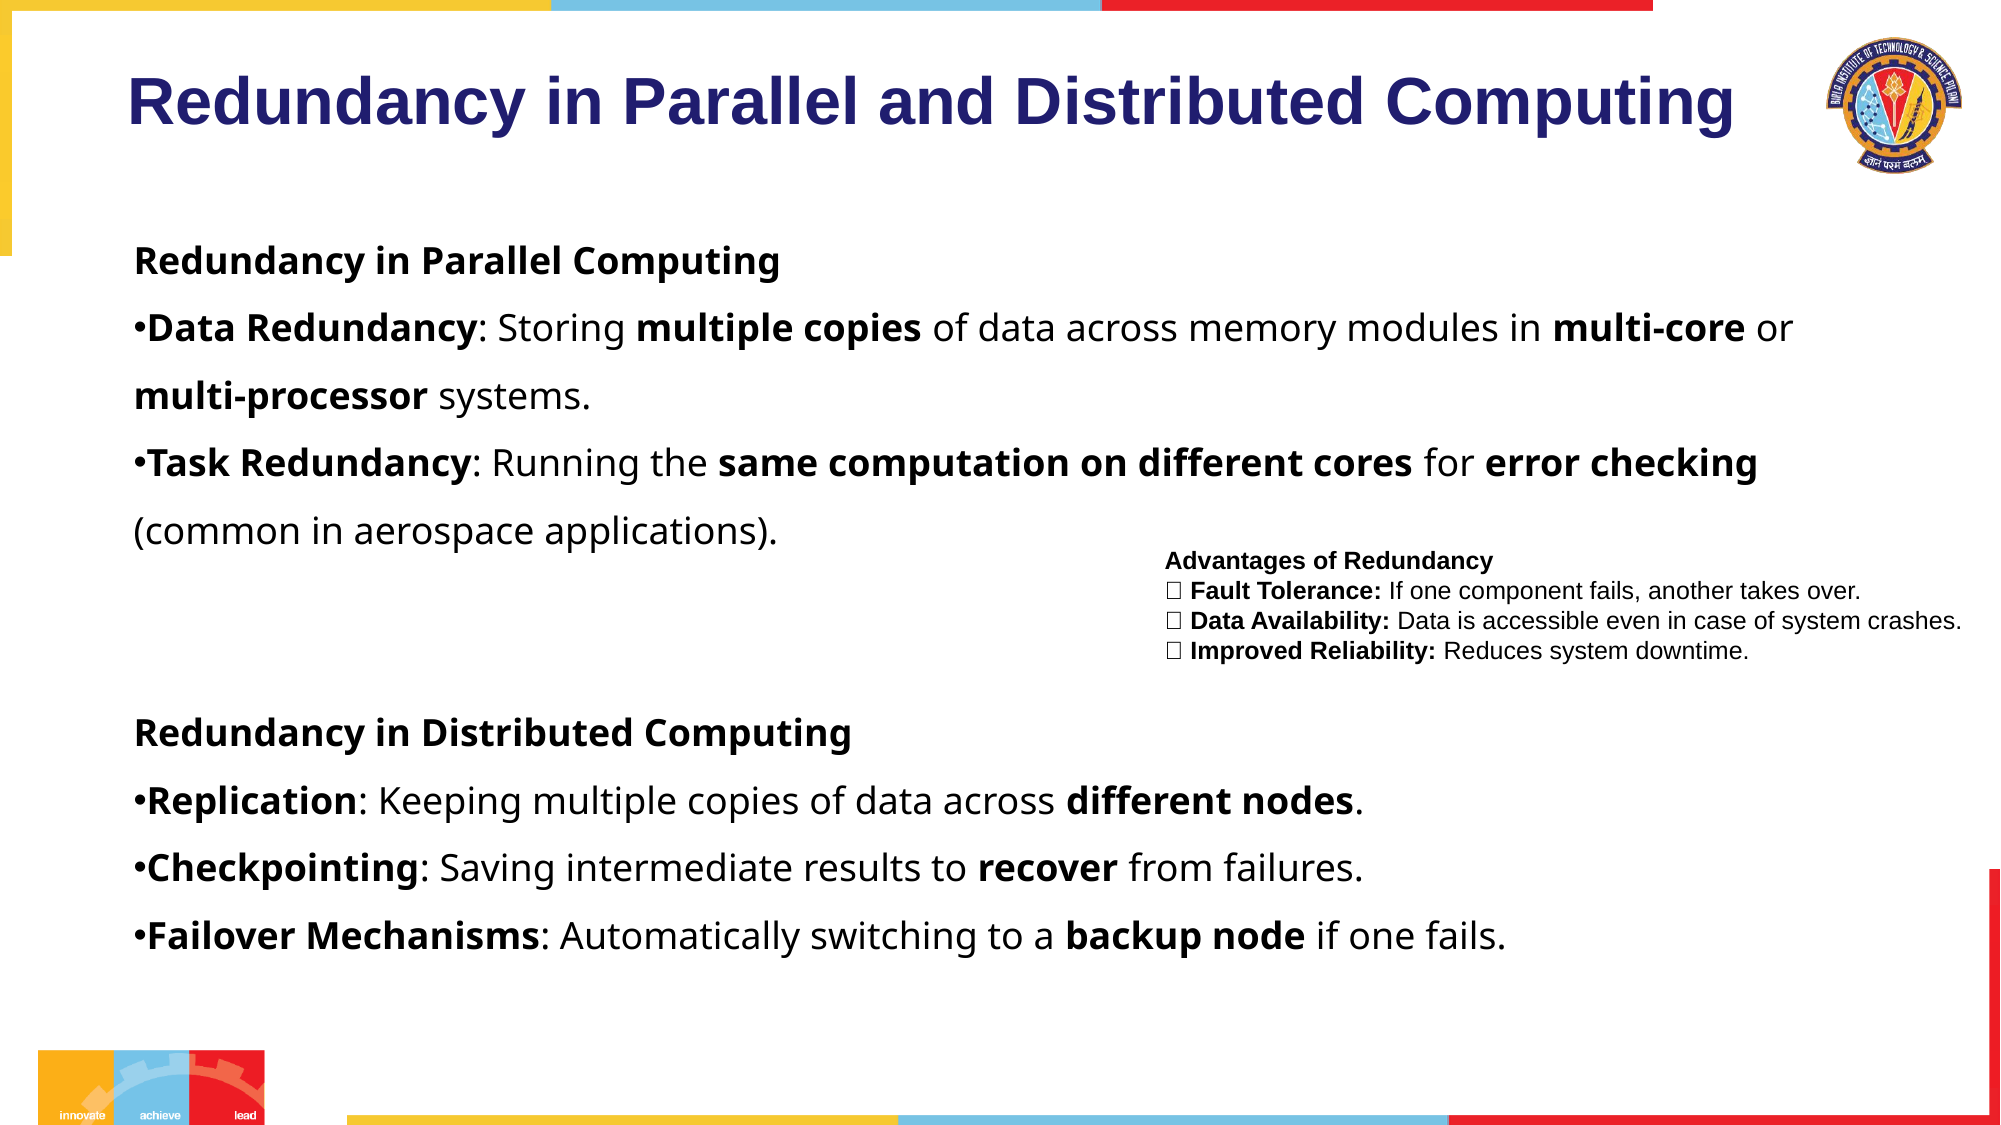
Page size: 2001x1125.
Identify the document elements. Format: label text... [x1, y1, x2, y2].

list Redundancy in Parallel Computing Data Redundancy: Storing multiple copies of data across memory modules in multi-core or multi-processor systems. Task Redundancy: Running the same computation on different cores for error checking (common in aerospace applications). Redundancy in Distributed Computing Replication: Keeping multiple copies of data across different nodes. Checkpointing: Saving intermediate results to recover from failures. Failover Mechanisms: Automatically switching to a backup node if one fails. [133, 214, 1867, 1025]
picture [0, 0, 1653, 256]
text_box Advantages of Redundancy ✅ Fault Tolerance: If one component fails, another takes over. ✅ Data Availability: Data is accessible even in case of system crashes. ✅ Improved Reliability: Reduces system downtime. [1149, 537, 2000, 672]
picture [38, 1050, 265, 1125]
picture [347, 869, 2000, 1125]
picture [1826, 37, 1962, 174]
title Redundancy in Parallel and Distributed Computing [127, 57, 1788, 175]
